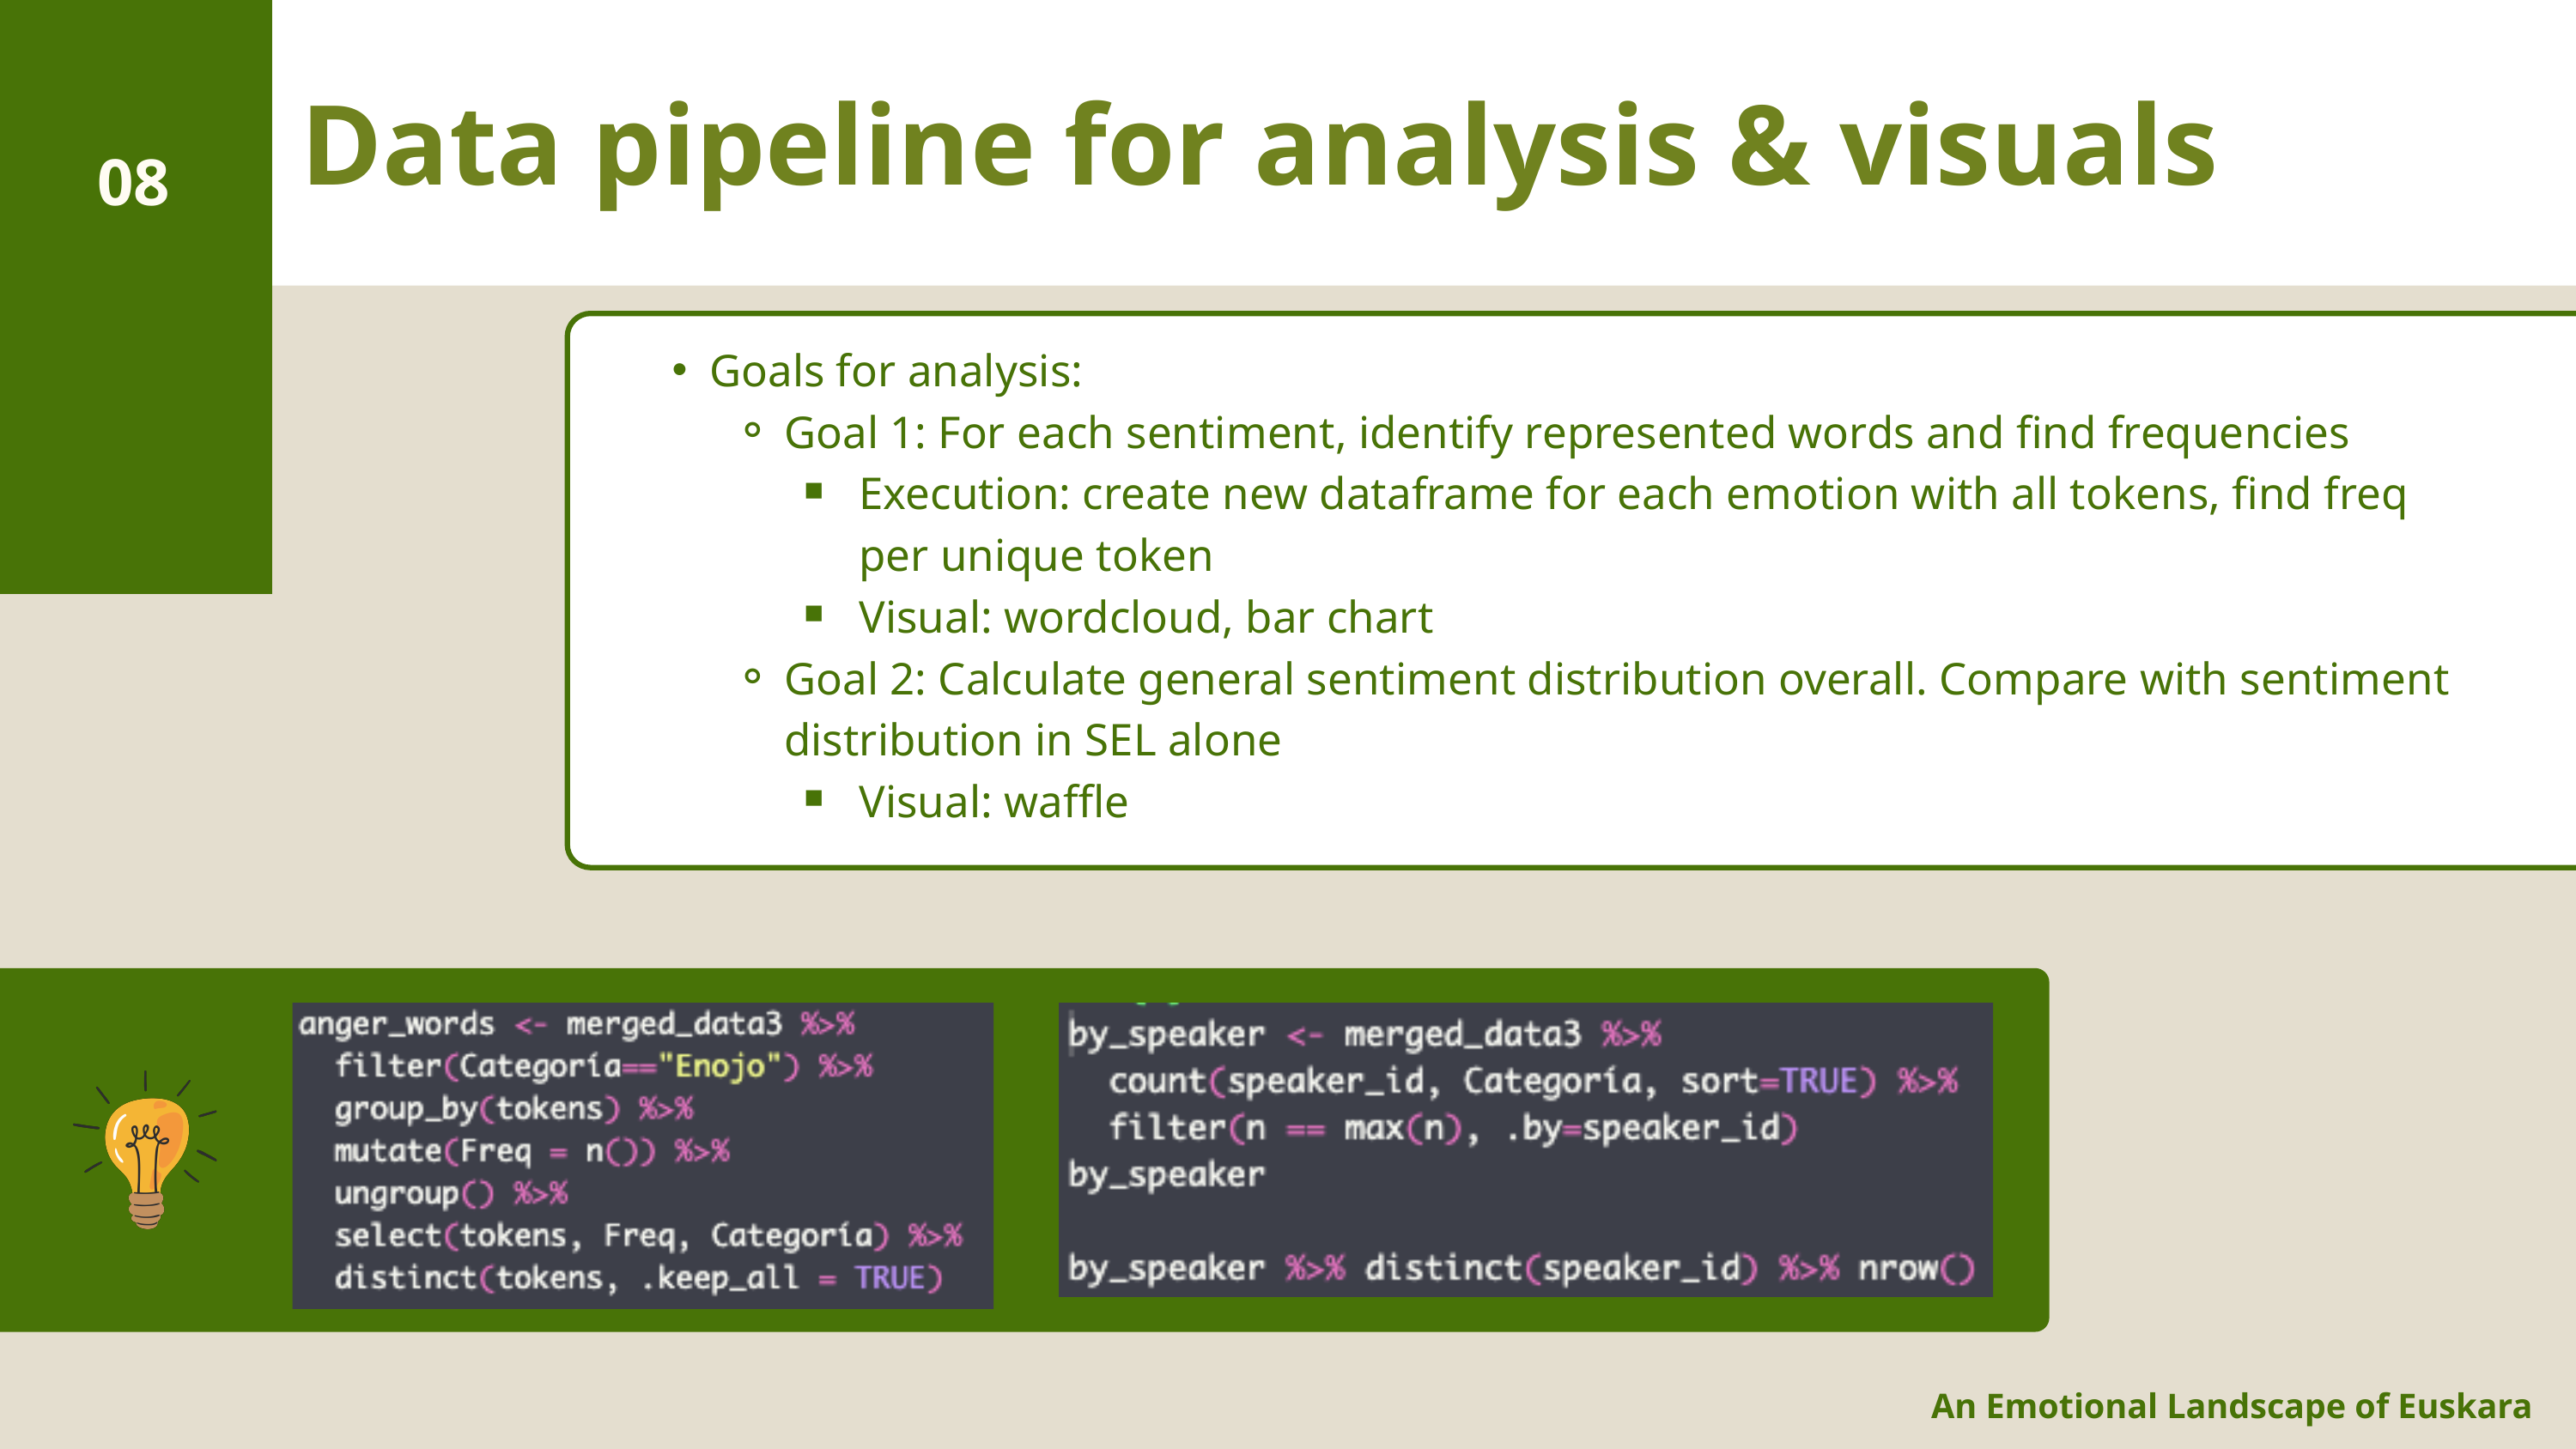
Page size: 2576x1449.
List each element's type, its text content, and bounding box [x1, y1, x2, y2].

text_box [567, 312, 2576, 868]
text_box Data pipeline for analysis & visuals [301, 104, 2479, 208]
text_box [0, 0, 273, 595]
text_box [0, 967, 2050, 1332]
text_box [0, 285, 2576, 1449]
